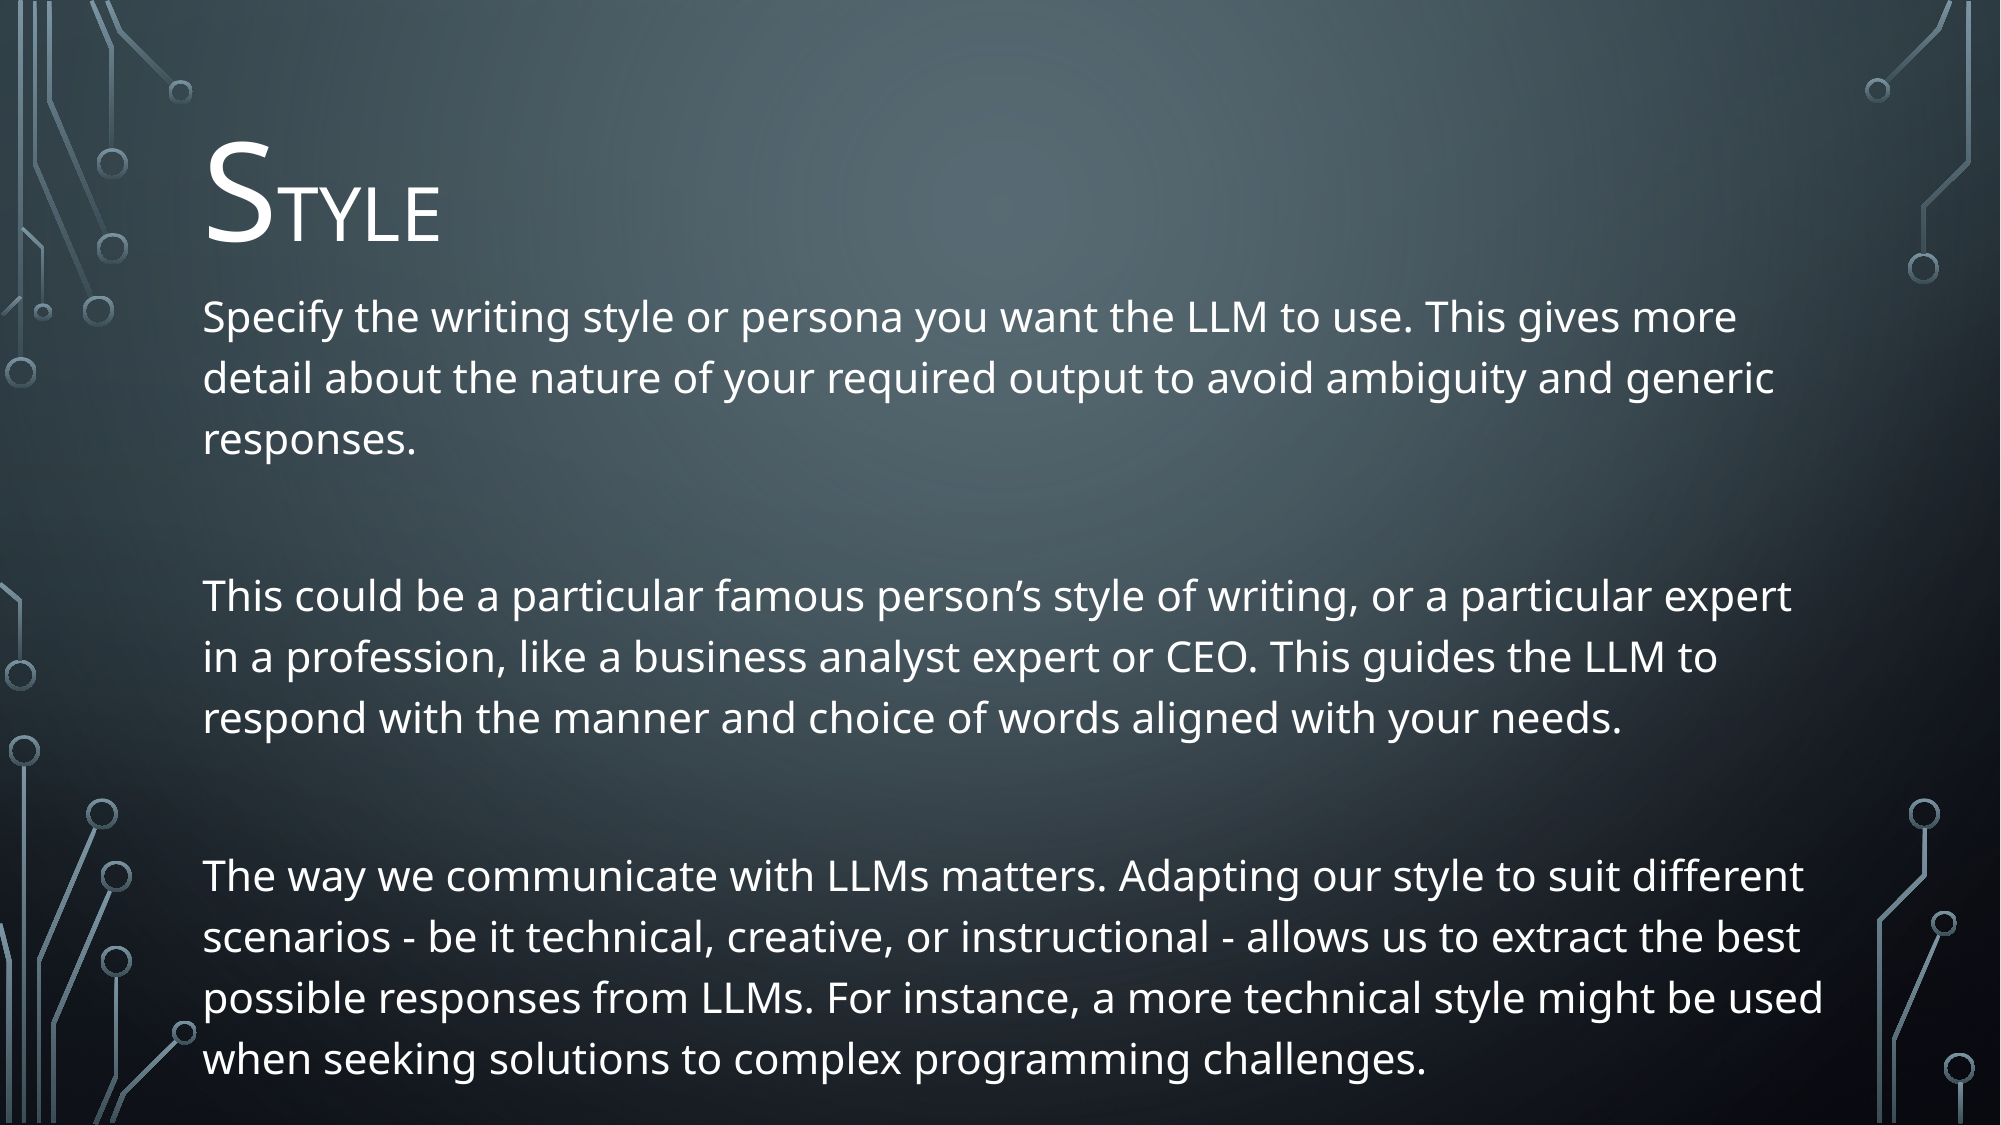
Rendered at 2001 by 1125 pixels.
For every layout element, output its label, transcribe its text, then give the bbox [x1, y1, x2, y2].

list Specify the writing style or persona you want the LLM to use. This gives more detail about the nature of your required output to avoid ambiguity and generic responses. This could be a particular famous person’s style of writing, or a particular expert in a profession, like a business analyst expert or CEO. This guides the LLM to respond with the manner and choice of words aligned with your needs. The way we communicate with LLMs matters. Adapting our style to suit different scenarios - be it technical, creative, or instructional - allows us to extract the best possible responses from LLMs. For instance, a more technical style might be used when seeking solutions to complex programming challenges. [187, 271, 1848, 1098]
title Style [187, 101, 1813, 271]
